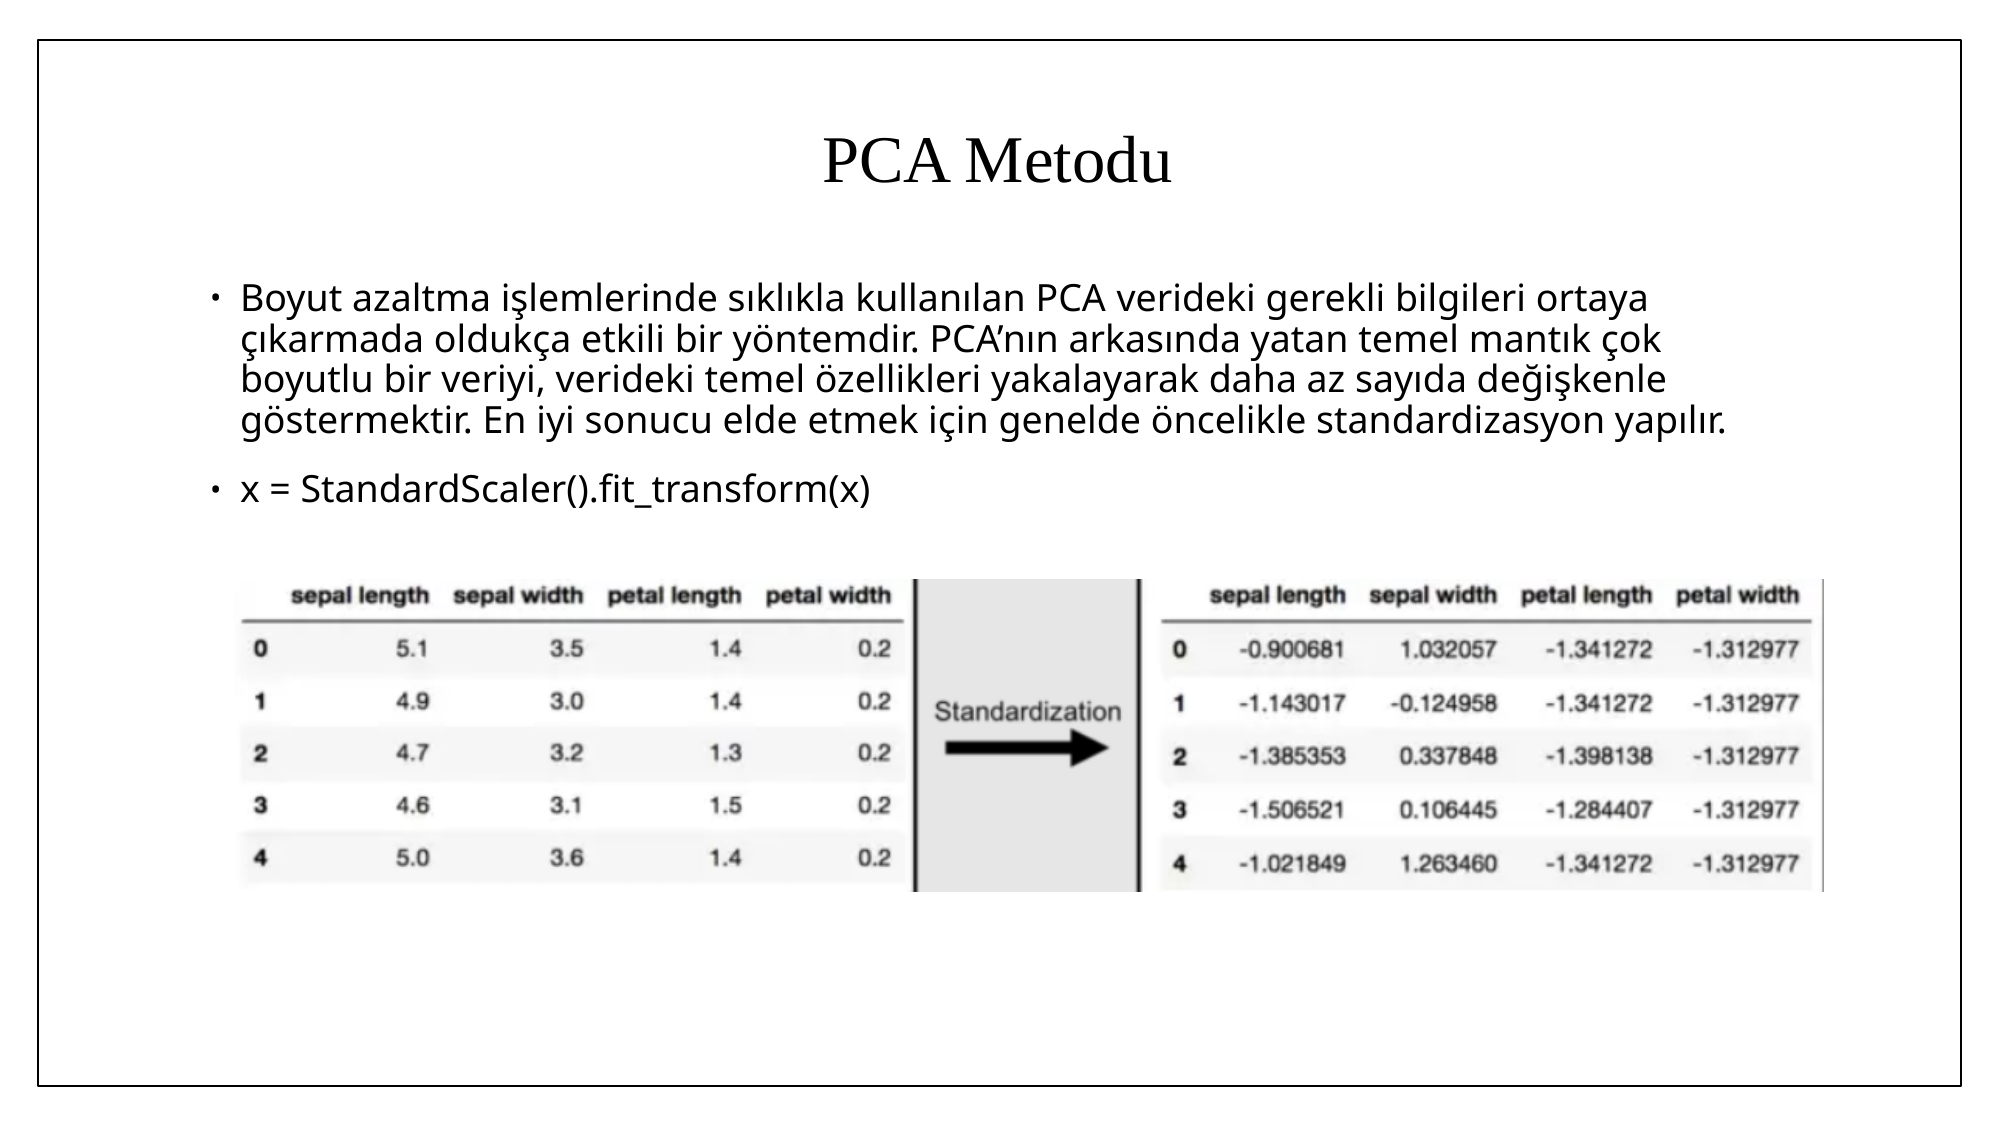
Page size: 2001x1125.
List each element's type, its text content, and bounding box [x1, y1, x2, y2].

picture [233, 579, 1824, 892]
title PCA Metodu [187, 99, 1808, 222]
list Boyut azaltma işlemlerinde sıklıkla kullanılan PCA verideki gerekli bilgileri ortaya çıkarmada oldukça etkili bir yöntemdir. PCA’nın arkasında yatan temel mantık çok boyutlu bir veriyi, verideki temel özellikleri yakalayarak daha az sayıda değişkenle göstermektir. En iyi sonucu elde etmek için genelde öncelikle standardizasyon yapılır. x = StandardScaler().fit_transform(x) [187, 271, 1808, 1000]
